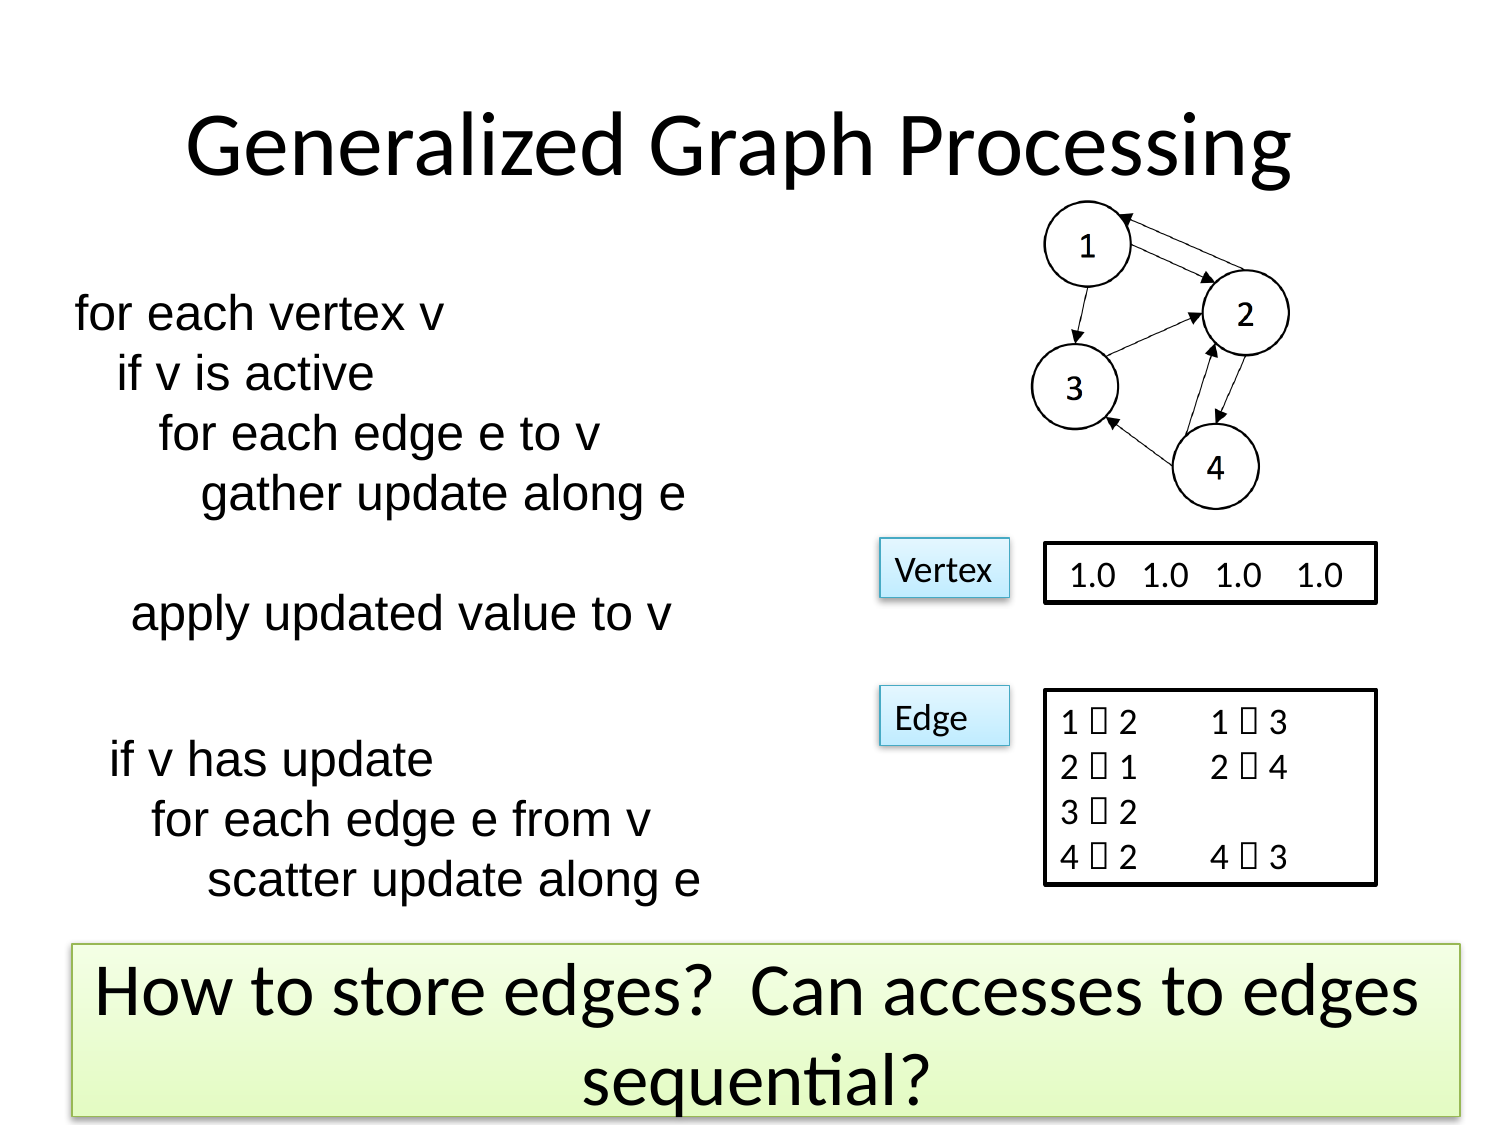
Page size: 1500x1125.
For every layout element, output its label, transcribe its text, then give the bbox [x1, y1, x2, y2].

text_box How to store edges? Can accesses to edges sequential? [71, 943, 1461, 1117]
text_box for each vertex v if v is active for each edge e to v gather update along e apply updated value to v [59, 273, 713, 648]
text_box if v has update for each edge e from v scatter update along e [66, 659, 720, 914]
picture [1009, 195, 1305, 514]
title Generalized Graph Processing [75, 45, 1425, 233]
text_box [879, 537, 1377, 887]
